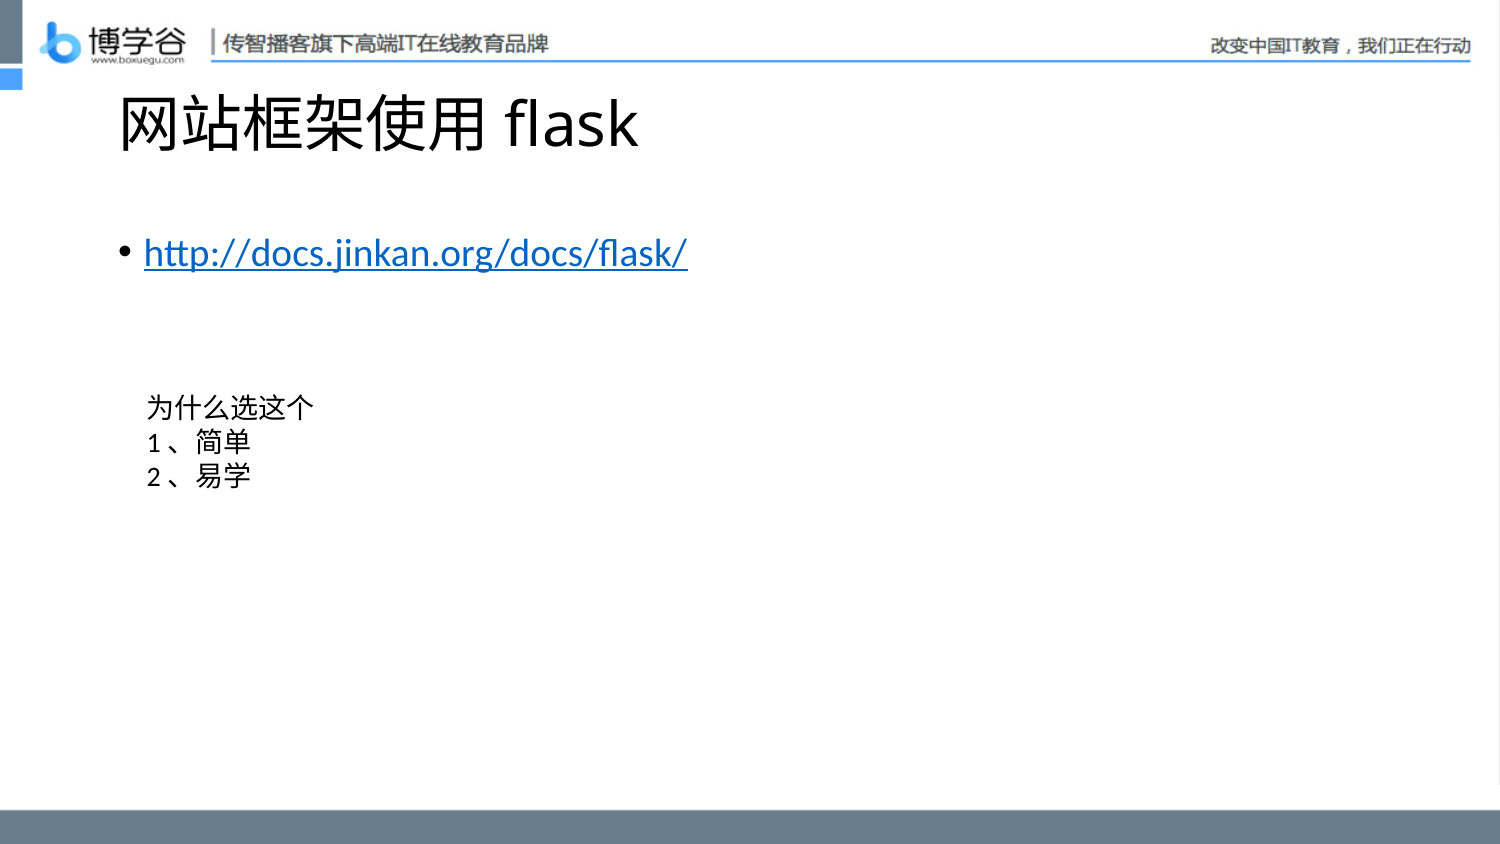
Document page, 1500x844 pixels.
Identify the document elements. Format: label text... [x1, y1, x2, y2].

title 网站框架使用flask [103, 44, 1397, 208]
picture [0, 0, 1500, 844]
text_box 为什么选这个 1、简单 2、易学 [131, 383, 330, 500]
list http://docs.jinkan.org/docs/flask/ [103, 224, 1397, 312]
